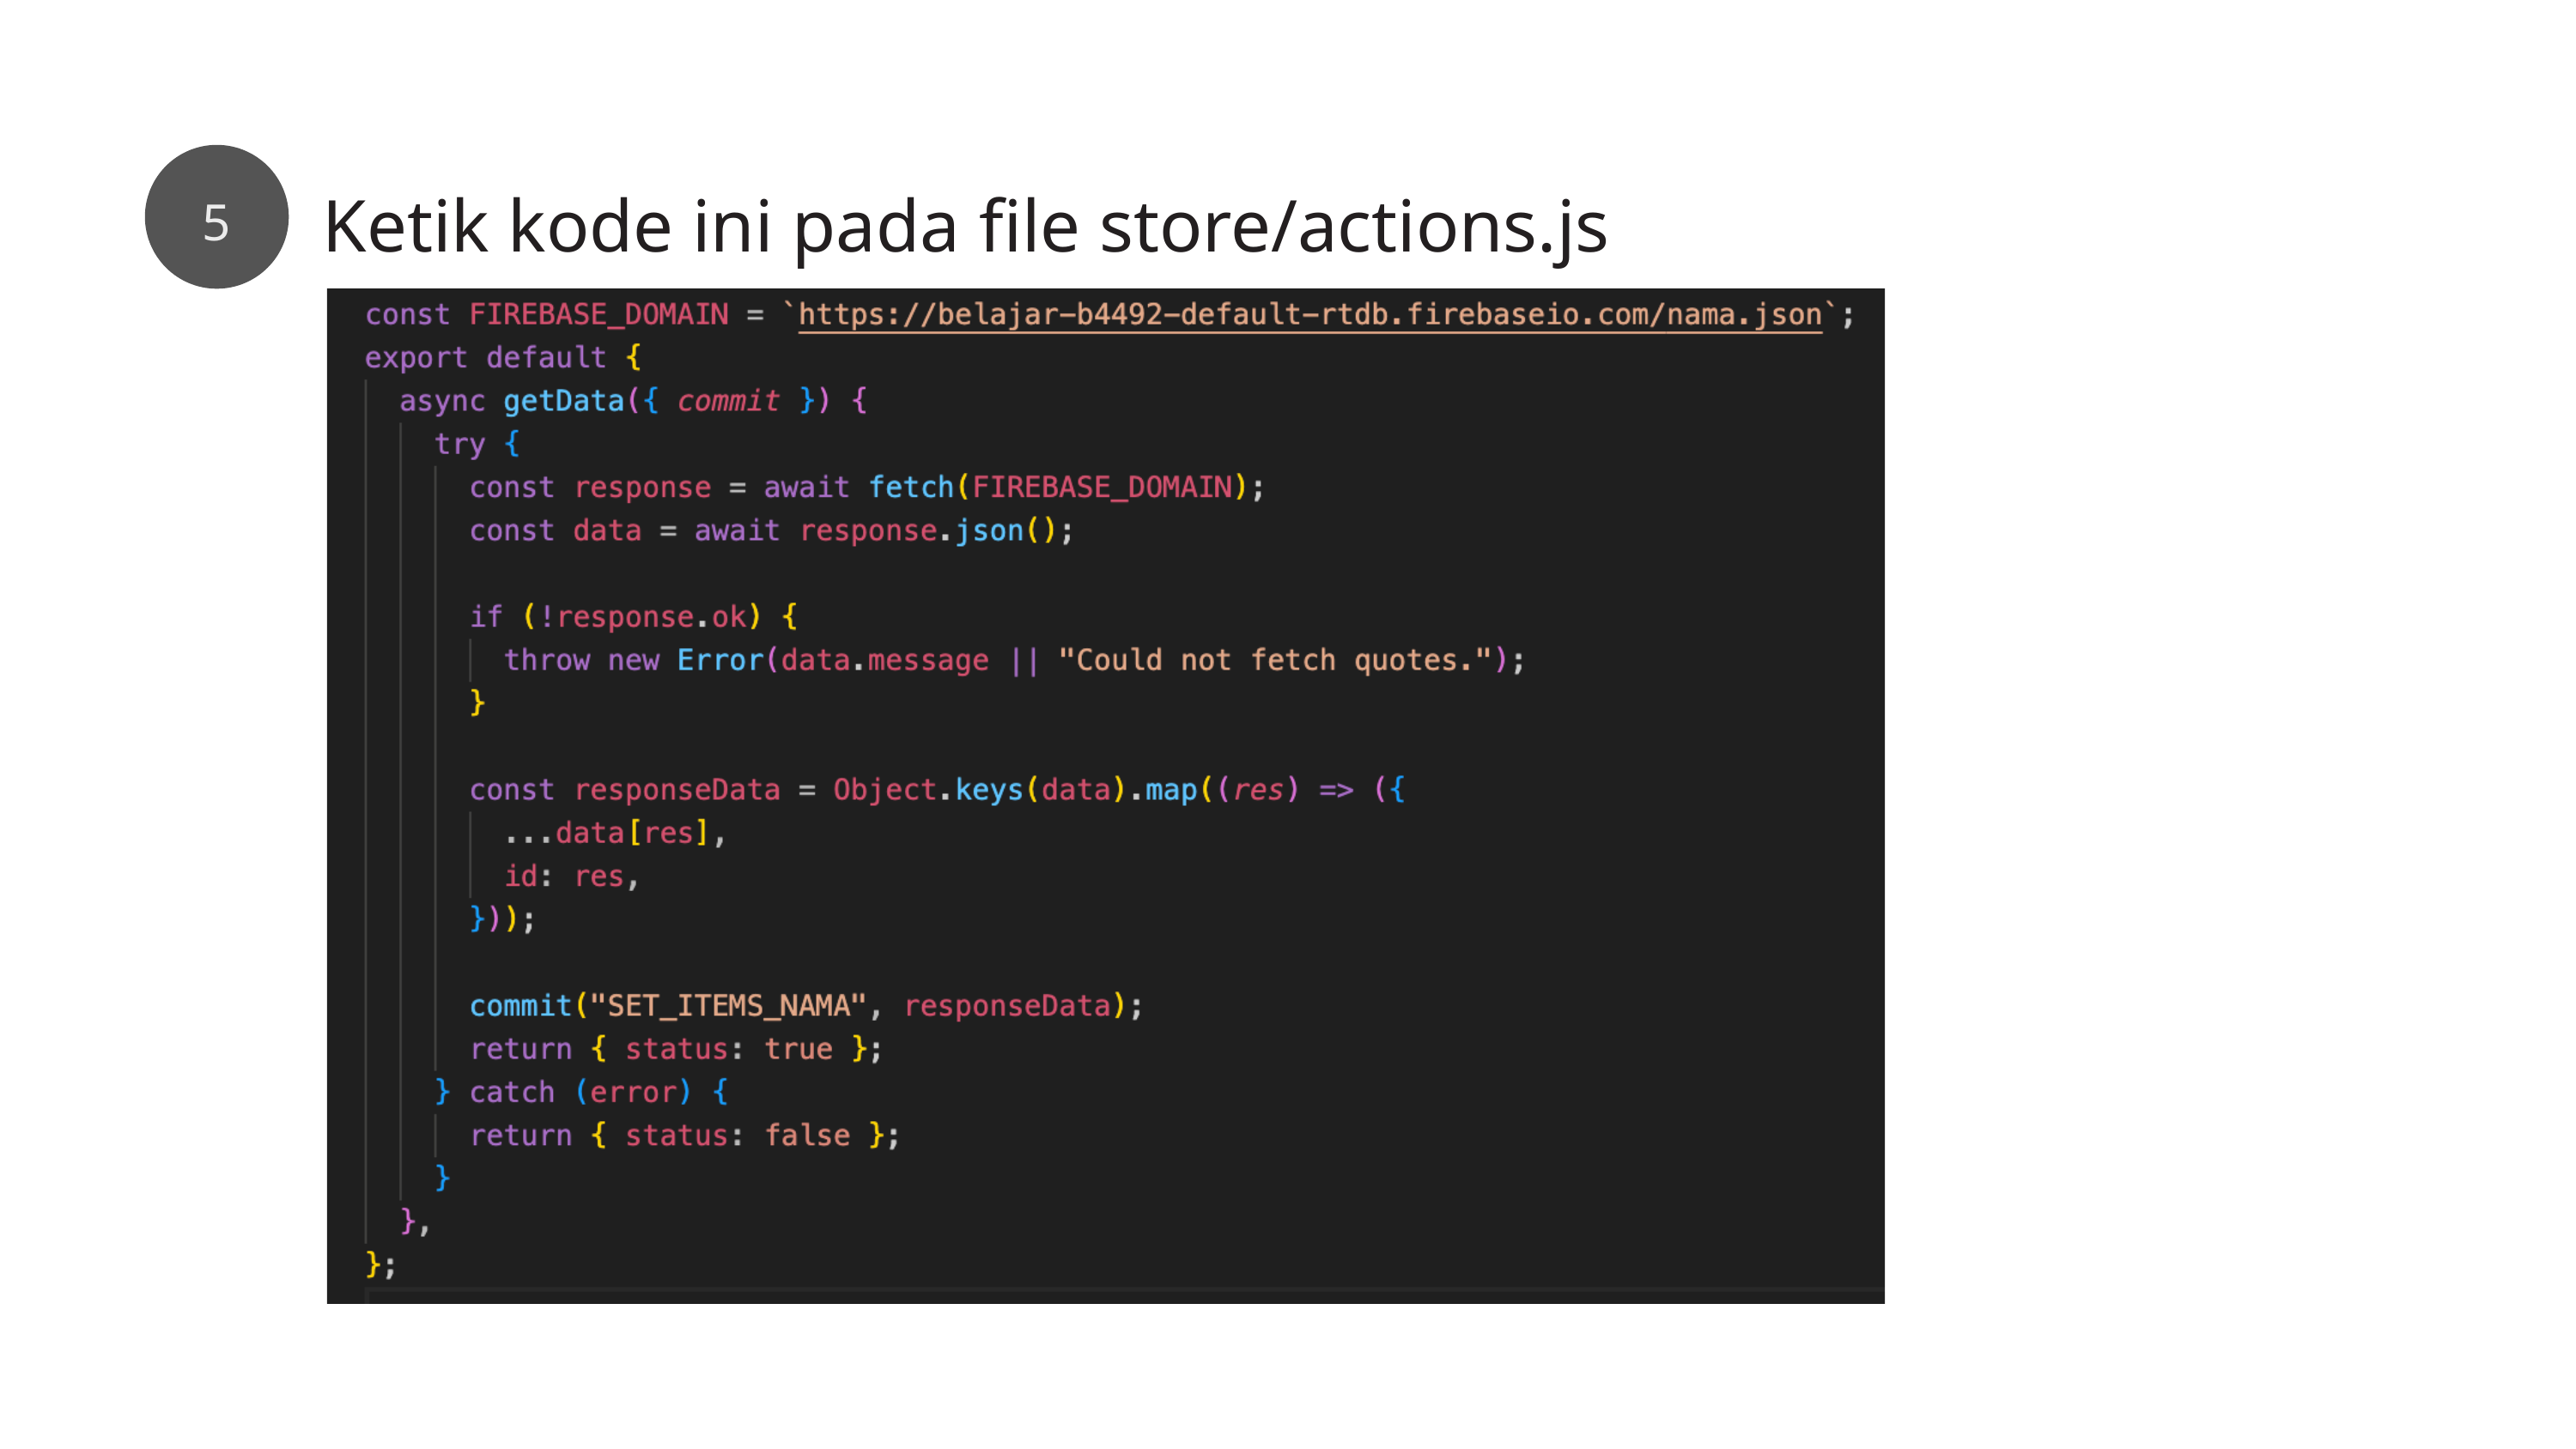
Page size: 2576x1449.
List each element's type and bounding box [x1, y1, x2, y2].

text_box [144, 144, 2432, 289]
text_box [326, 299, 1886, 1304]
